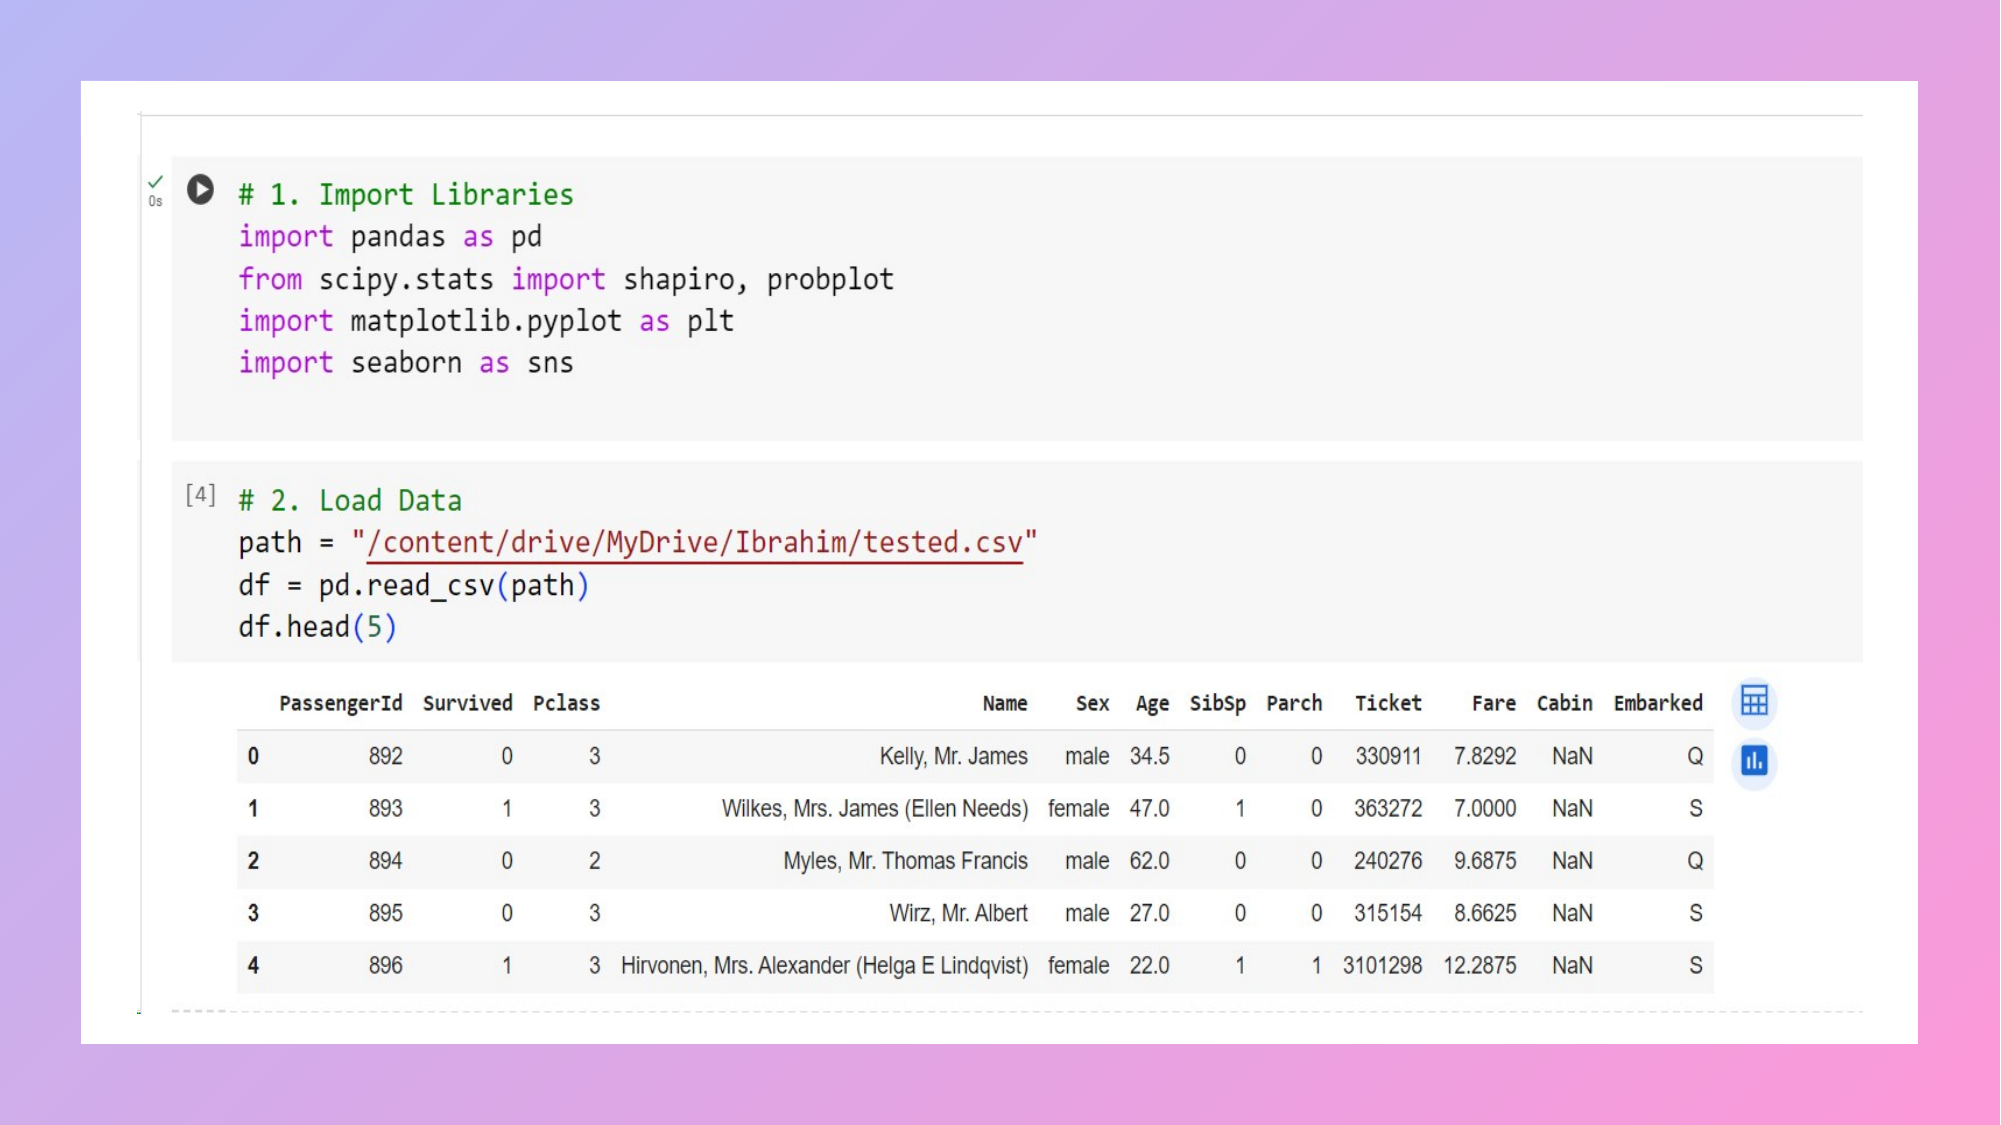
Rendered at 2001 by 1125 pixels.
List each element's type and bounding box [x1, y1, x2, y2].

list [137, 111, 1863, 1014]
